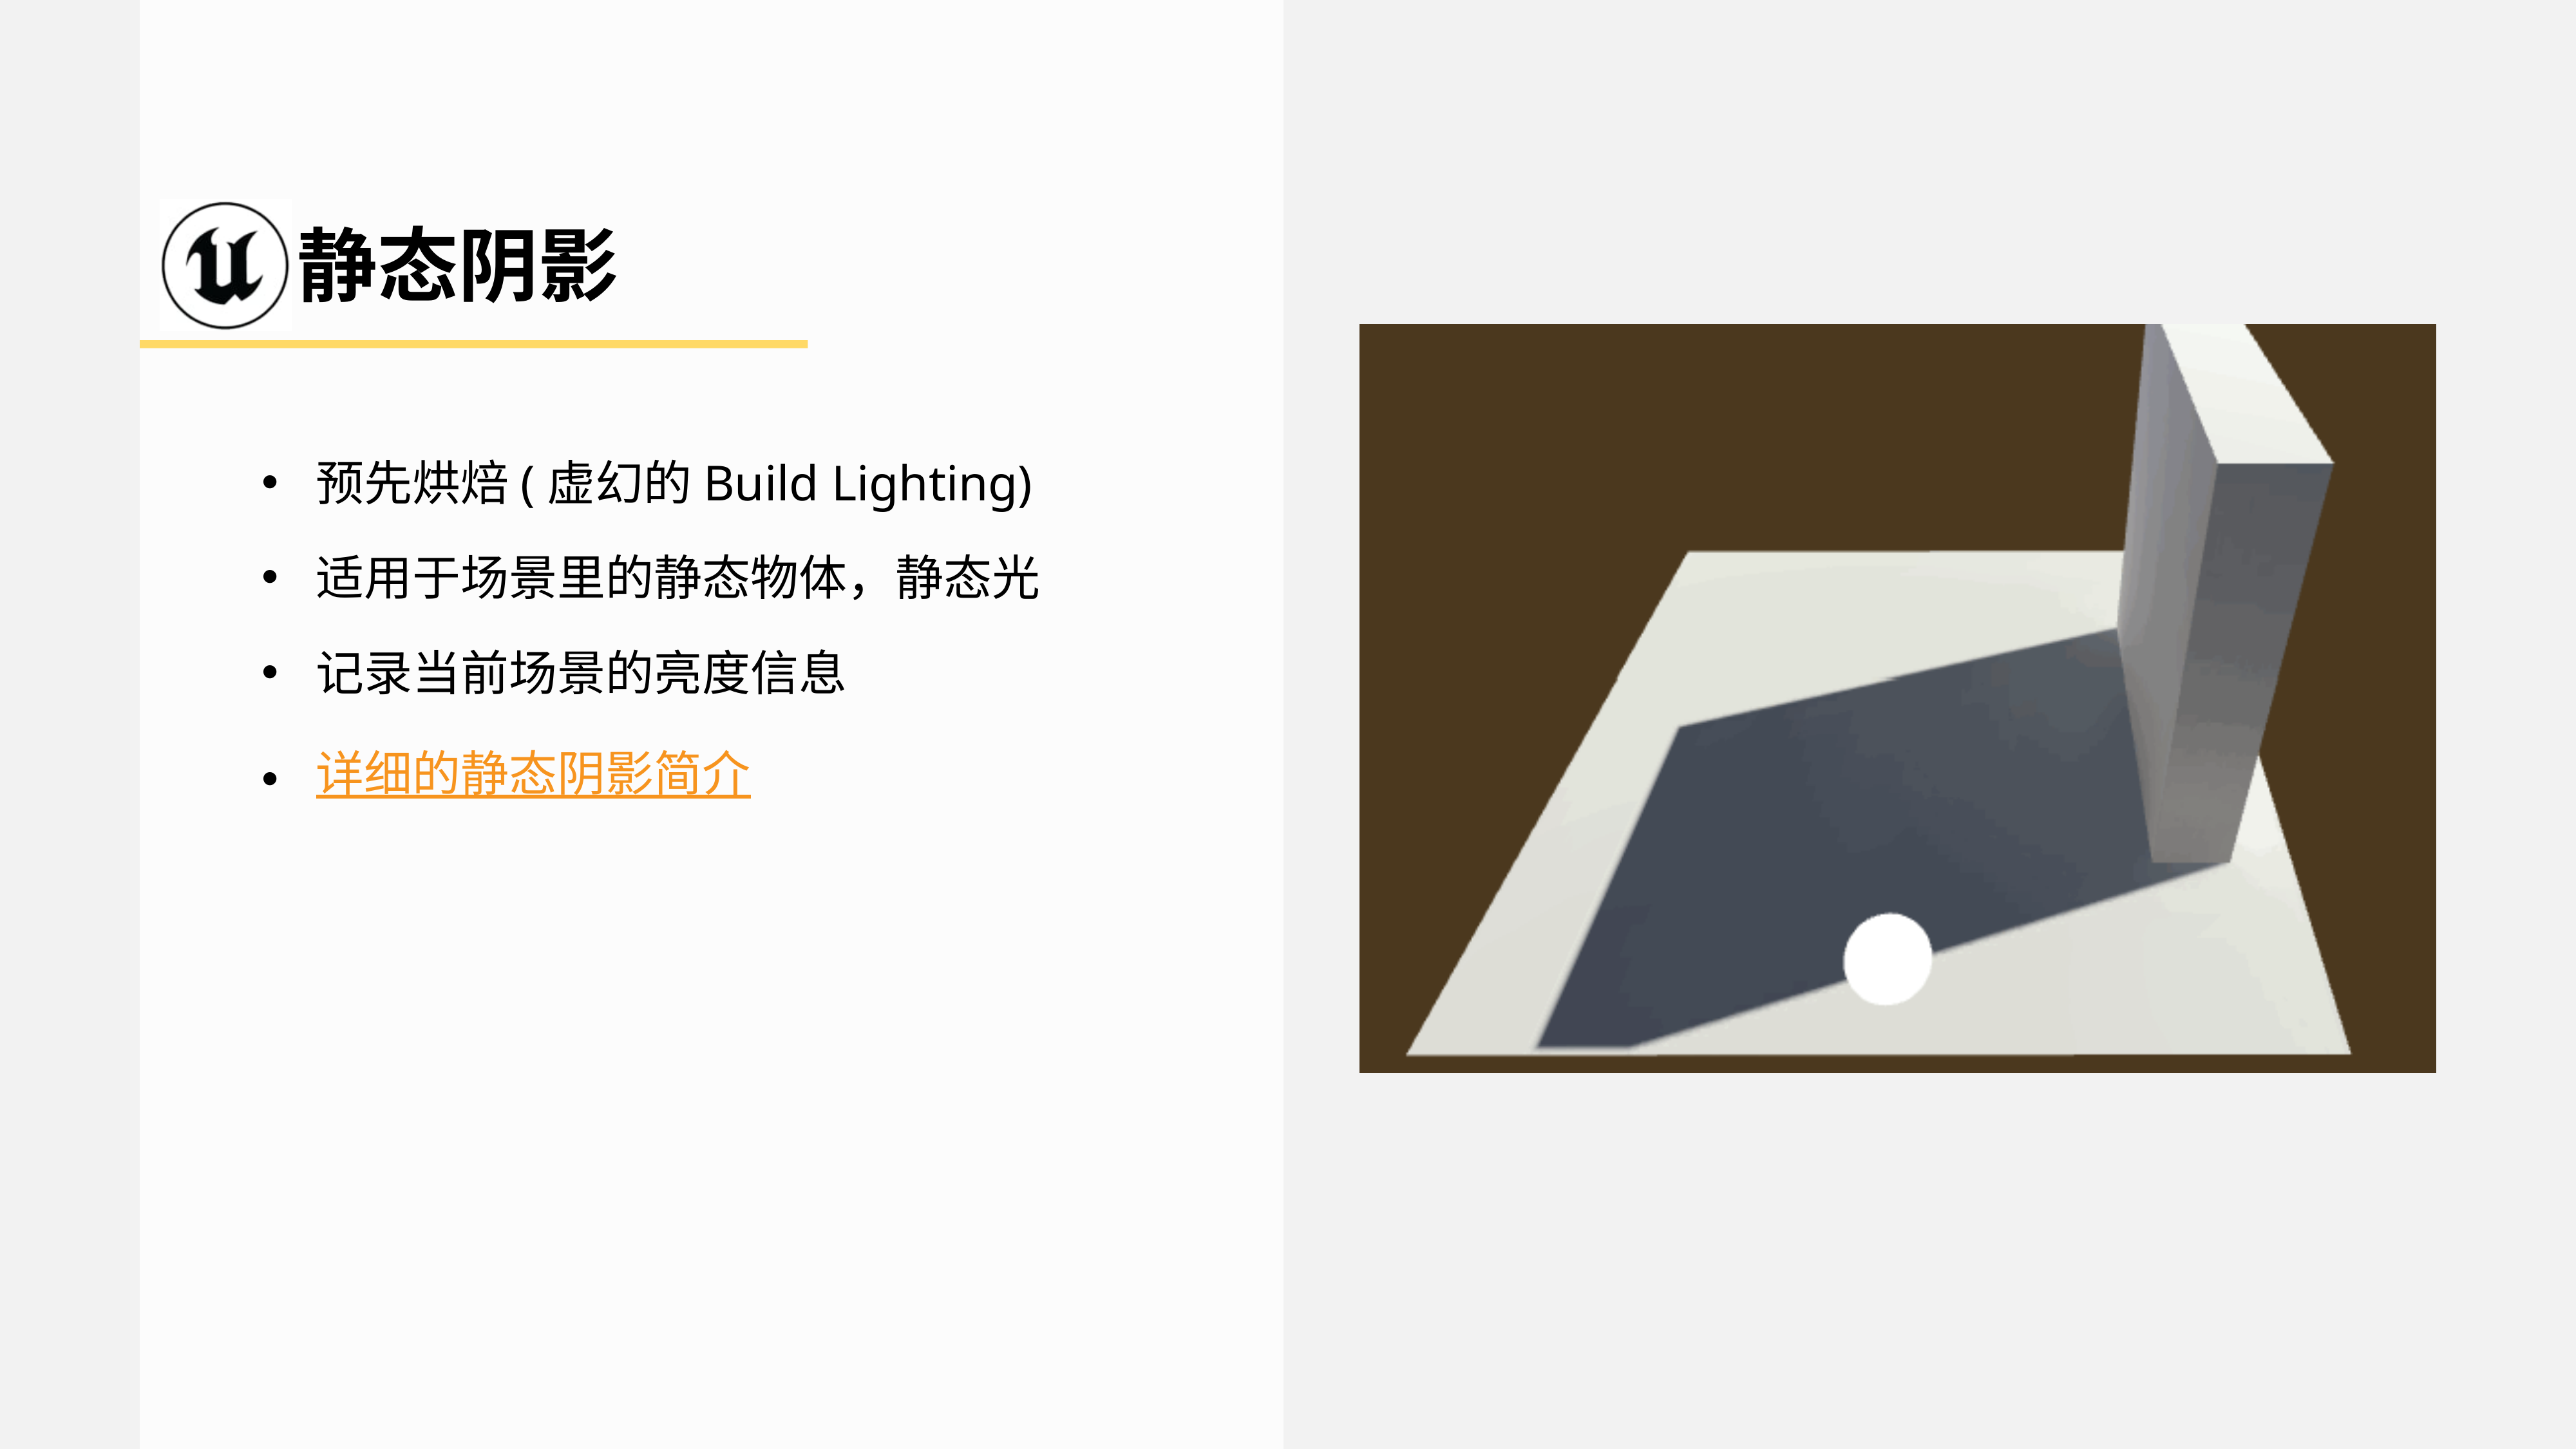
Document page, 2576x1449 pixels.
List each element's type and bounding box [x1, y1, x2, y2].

picture [1359, 324, 2437, 1074]
picture [160, 199, 292, 331]
text_box [139, 0, 1284, 1449]
